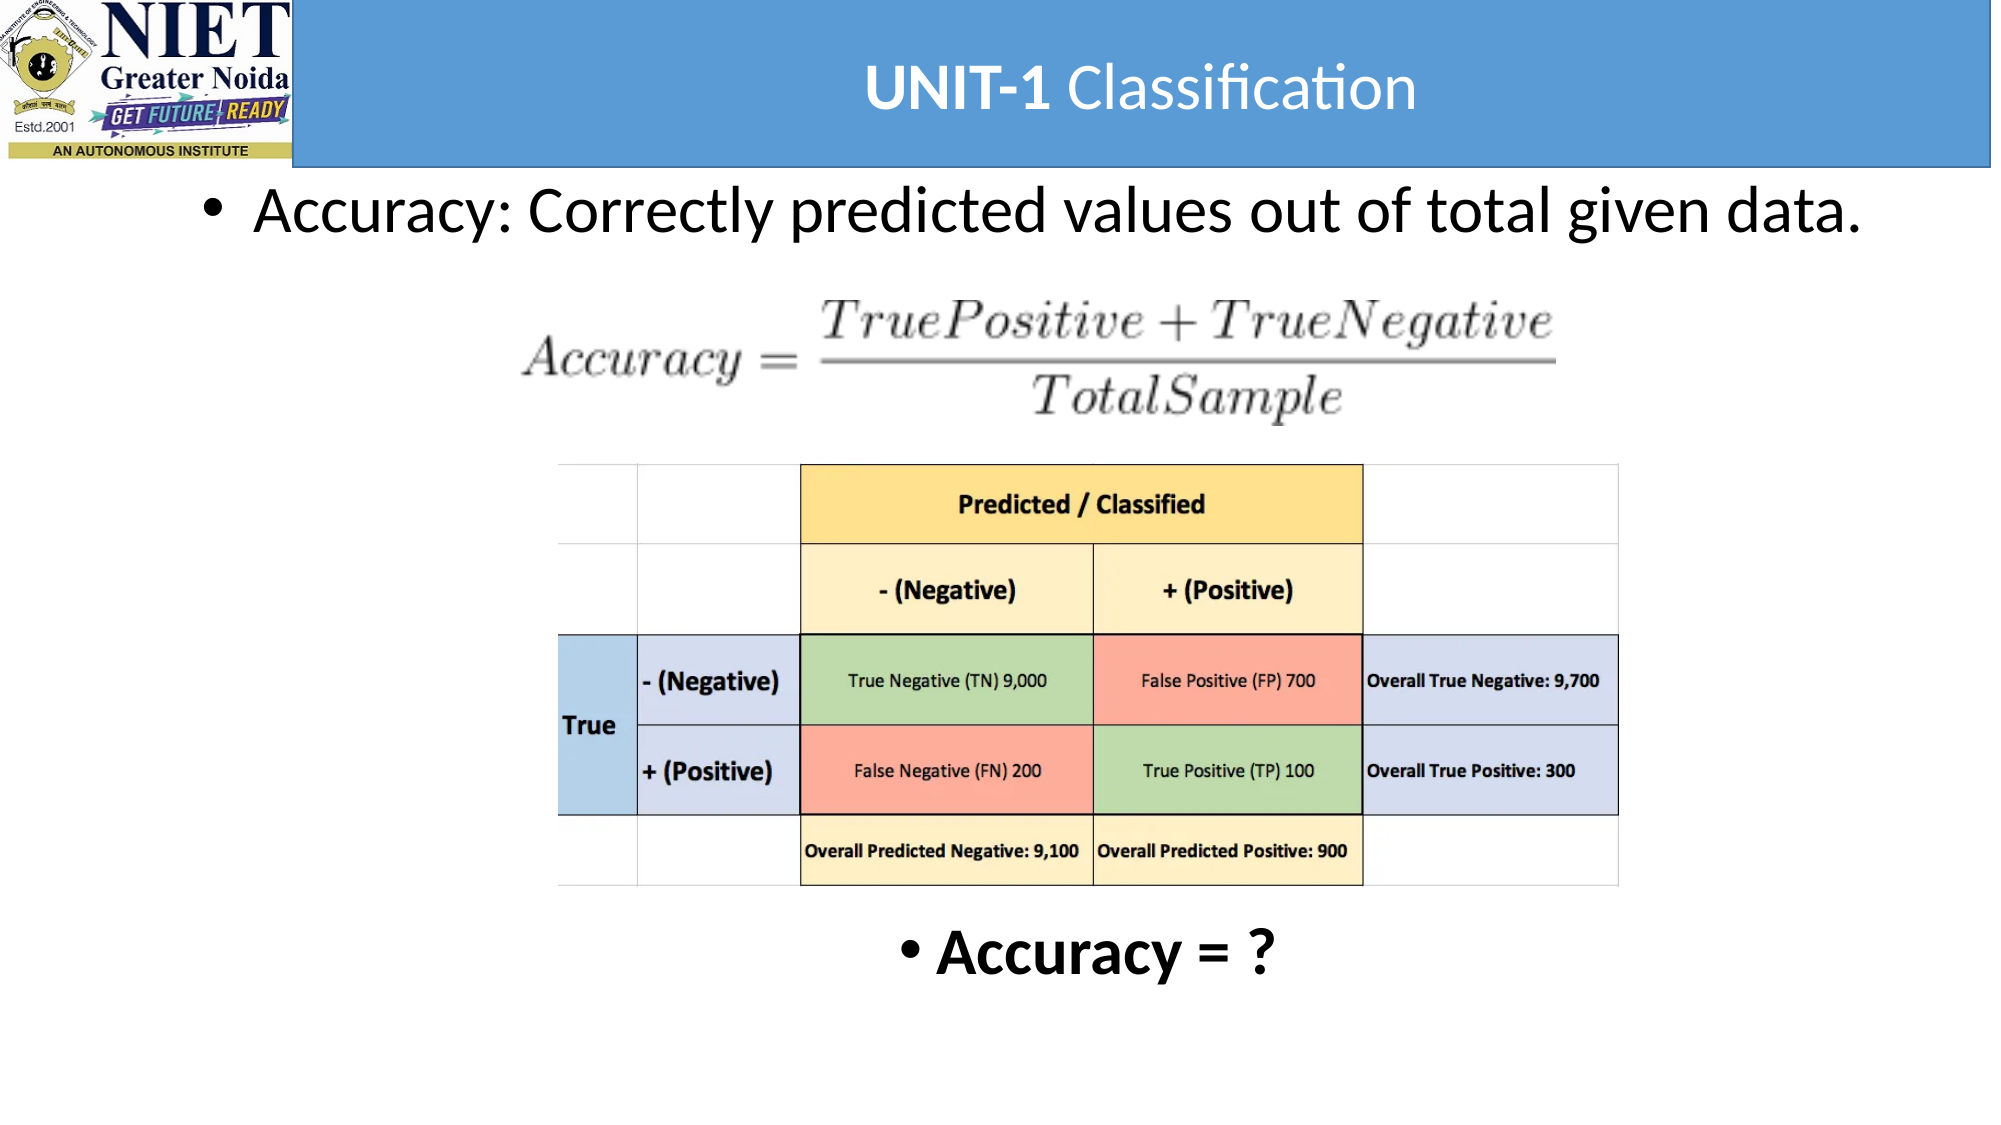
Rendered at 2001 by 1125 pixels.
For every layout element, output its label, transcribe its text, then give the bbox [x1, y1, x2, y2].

list Accuracy: Correctly predicted values out of total given data. Accuracy = ? [186, 167, 1991, 1043]
picture [0, 0, 293, 163]
picture [558, 463, 1619, 887]
picture [520, 300, 1556, 426]
text_box UNIT-1 Classification [292, 0, 1991, 168]
